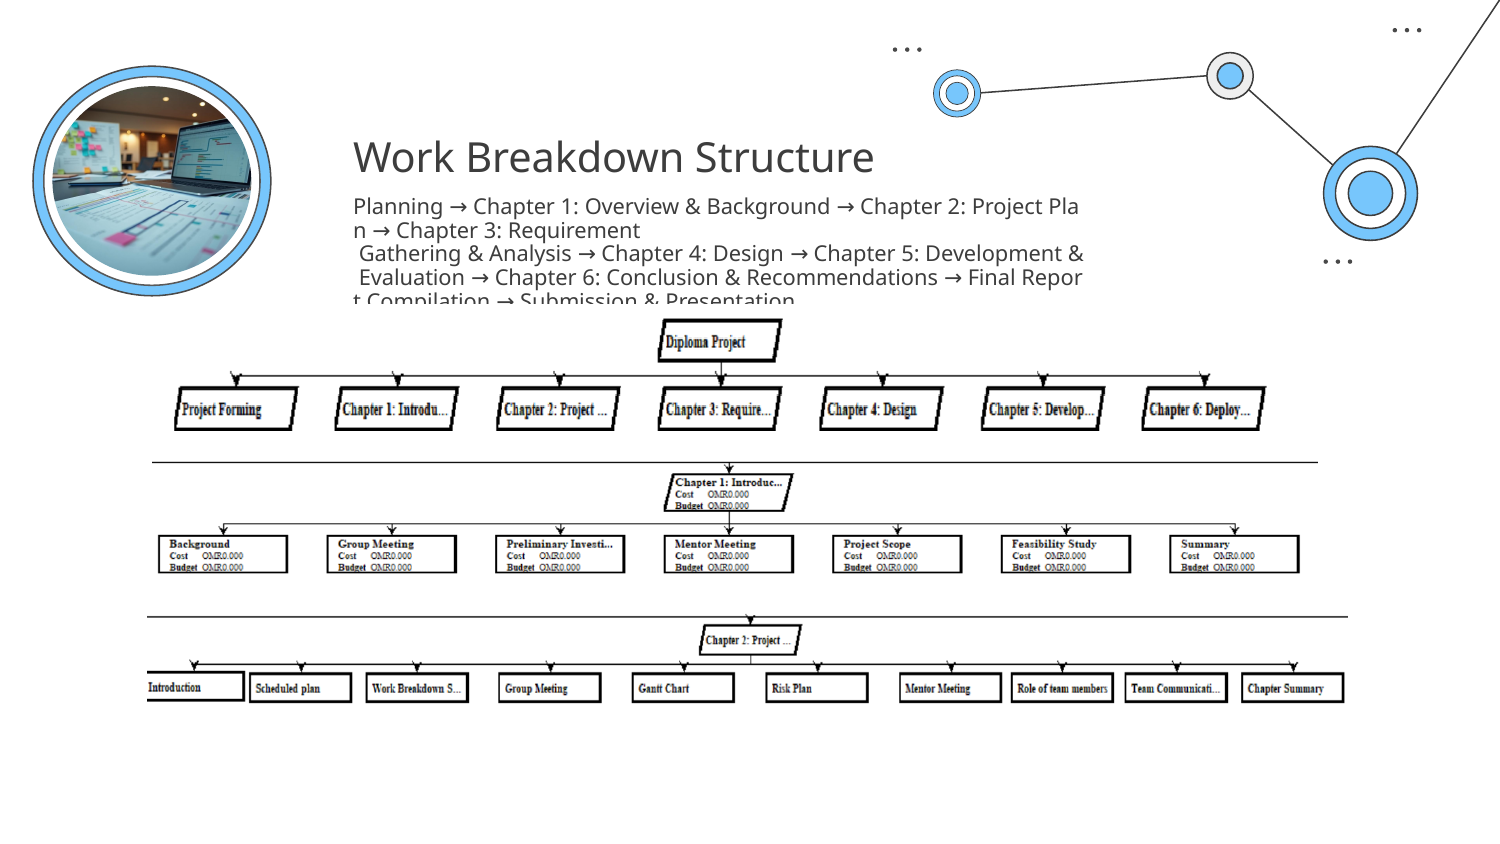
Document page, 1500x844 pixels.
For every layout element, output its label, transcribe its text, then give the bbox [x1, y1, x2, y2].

title Work Breakdown Structure [338, 111, 974, 181]
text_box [32, 65, 272, 296]
picture [147, 304, 1349, 749]
list Planning → Chapter 1: Overview & Background → Chapter 2: Project Plan → Chapter 3: Requirement Gathering & Analysis → Chapter 4: Design → Chapter 5: Development & Evaluation → Chapter 6: Conclusion & Recommendations → Final Report Compilation → Submission & Presentation [338, 181, 1102, 304]
